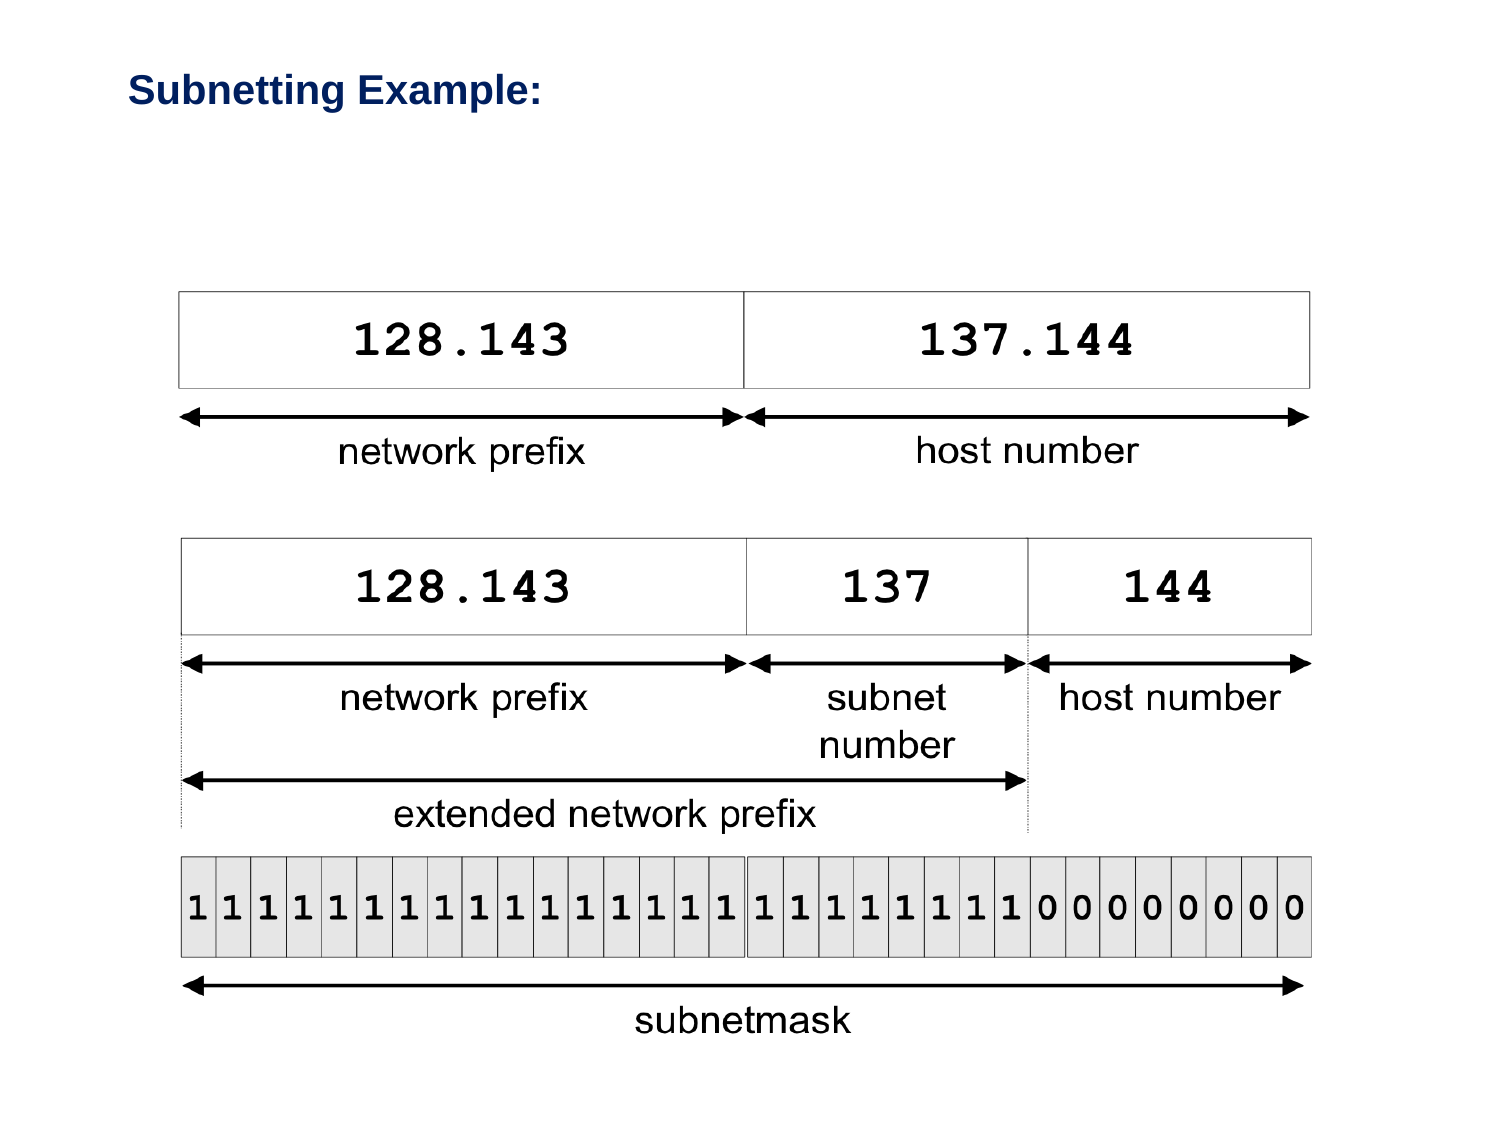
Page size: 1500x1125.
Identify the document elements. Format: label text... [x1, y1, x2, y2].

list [124, 224, 1370, 1062]
title Subnetting Example: [127, 62, 1372, 156]
